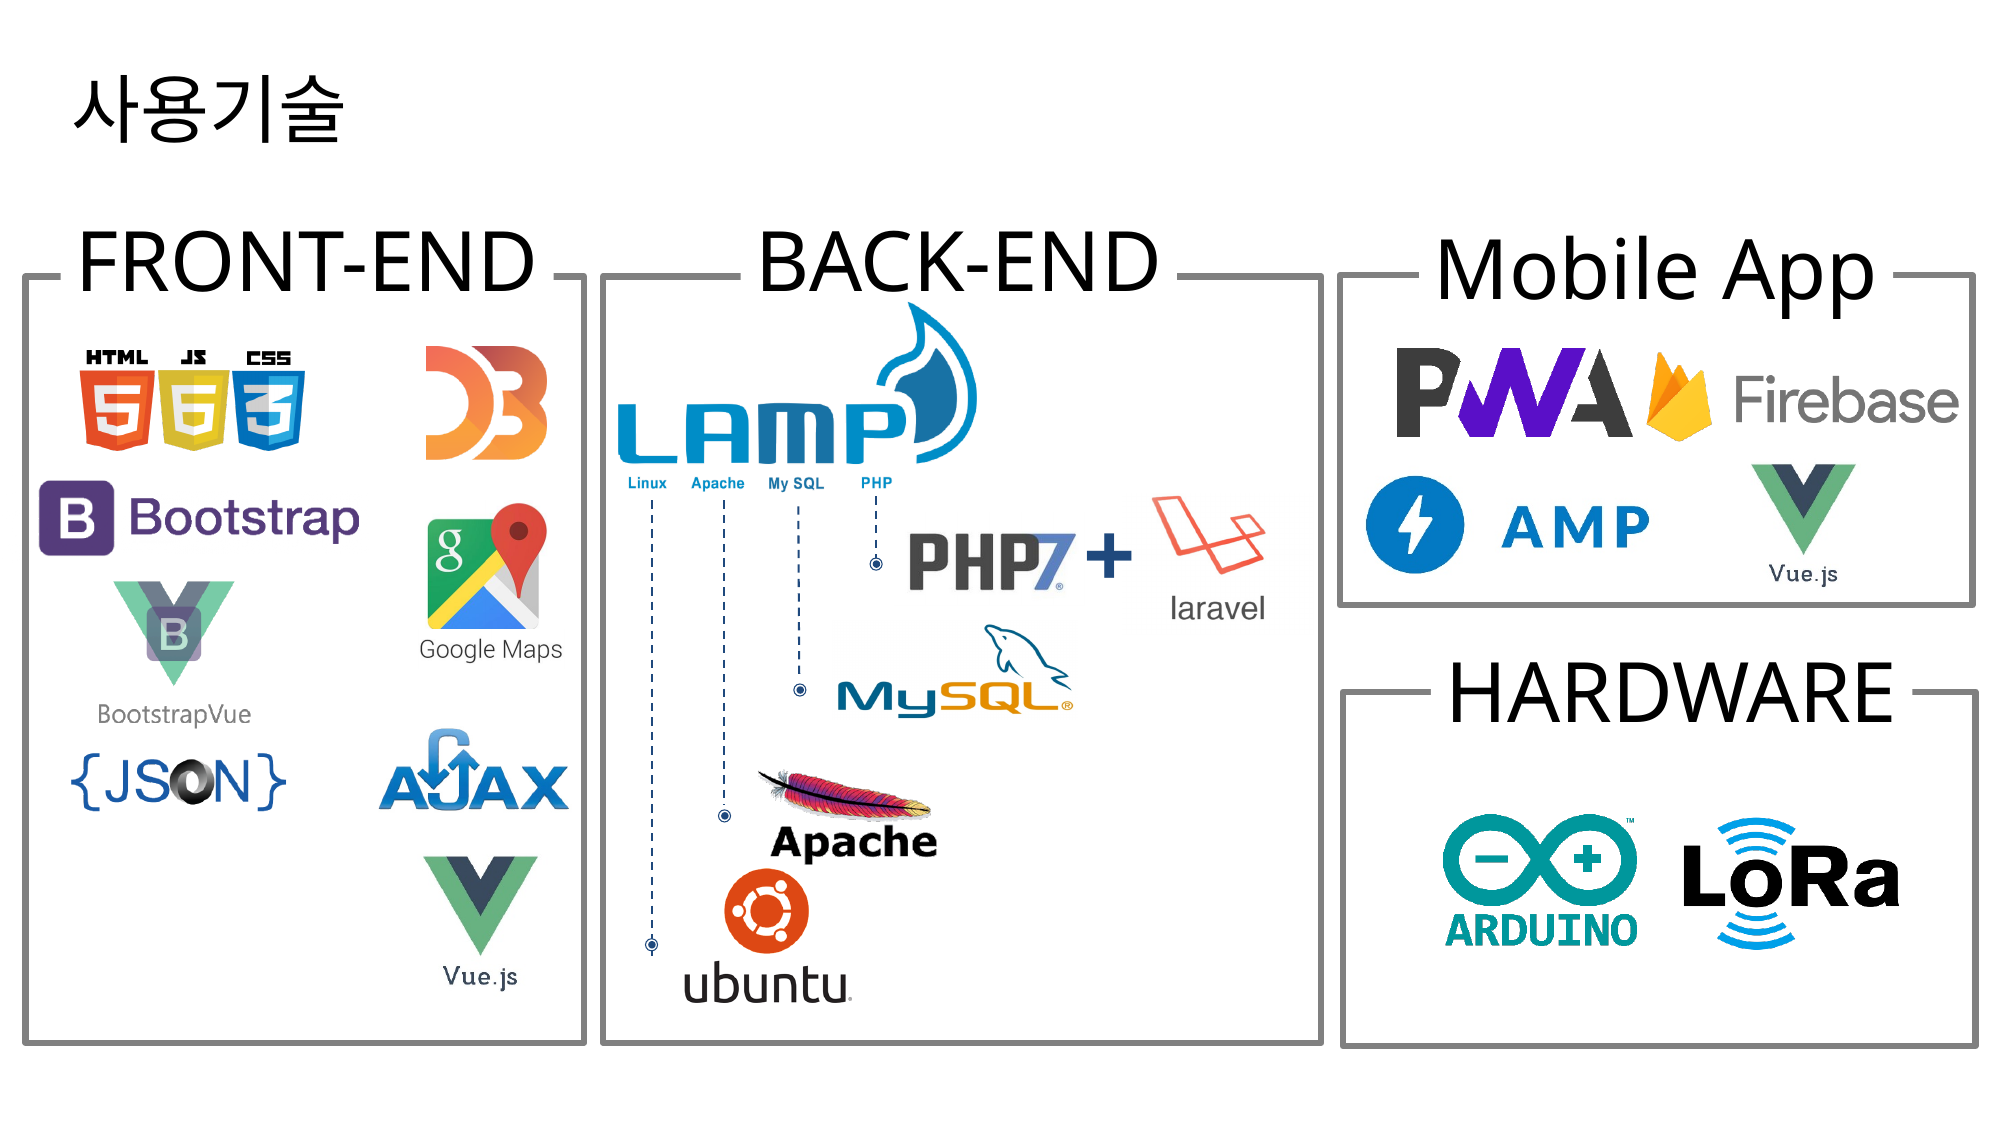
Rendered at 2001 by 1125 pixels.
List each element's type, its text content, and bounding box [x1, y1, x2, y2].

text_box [793, 683, 807, 697]
text_box [601, 274, 1323, 1045]
picture [1353, 284, 2000, 606]
text_box Mobile App [1419, 208, 1894, 324]
picture [1679, 764, 1902, 987]
picture [832, 619, 1079, 720]
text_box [645, 938, 658, 952]
text_box FRONT-END [60, 200, 554, 316]
picture [1443, 814, 1637, 946]
picture [1121, 493, 1315, 635]
text_box [1894, 273, 1975, 283]
text_box HARDWARE [1430, 631, 1913, 747]
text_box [412, 500, 565, 669]
text_box [1338, 273, 1577, 607]
picture [350, 842, 611, 1002]
picture [425, 345, 547, 461]
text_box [0, 474, 369, 563]
picture [371, 720, 587, 814]
text_box [23, 274, 586, 1045]
picture [684, 739, 967, 1003]
text_box 사용기술 [57, 54, 698, 160]
text_box BACK-END [740, 201, 1177, 316]
text_box [1341, 690, 1978, 1048]
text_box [64, 350, 306, 451]
picture [610, 296, 987, 507]
picture [42, 573, 314, 844]
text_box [869, 557, 883, 571]
text_box [1667, 519, 1975, 607]
picture [894, 512, 1085, 606]
